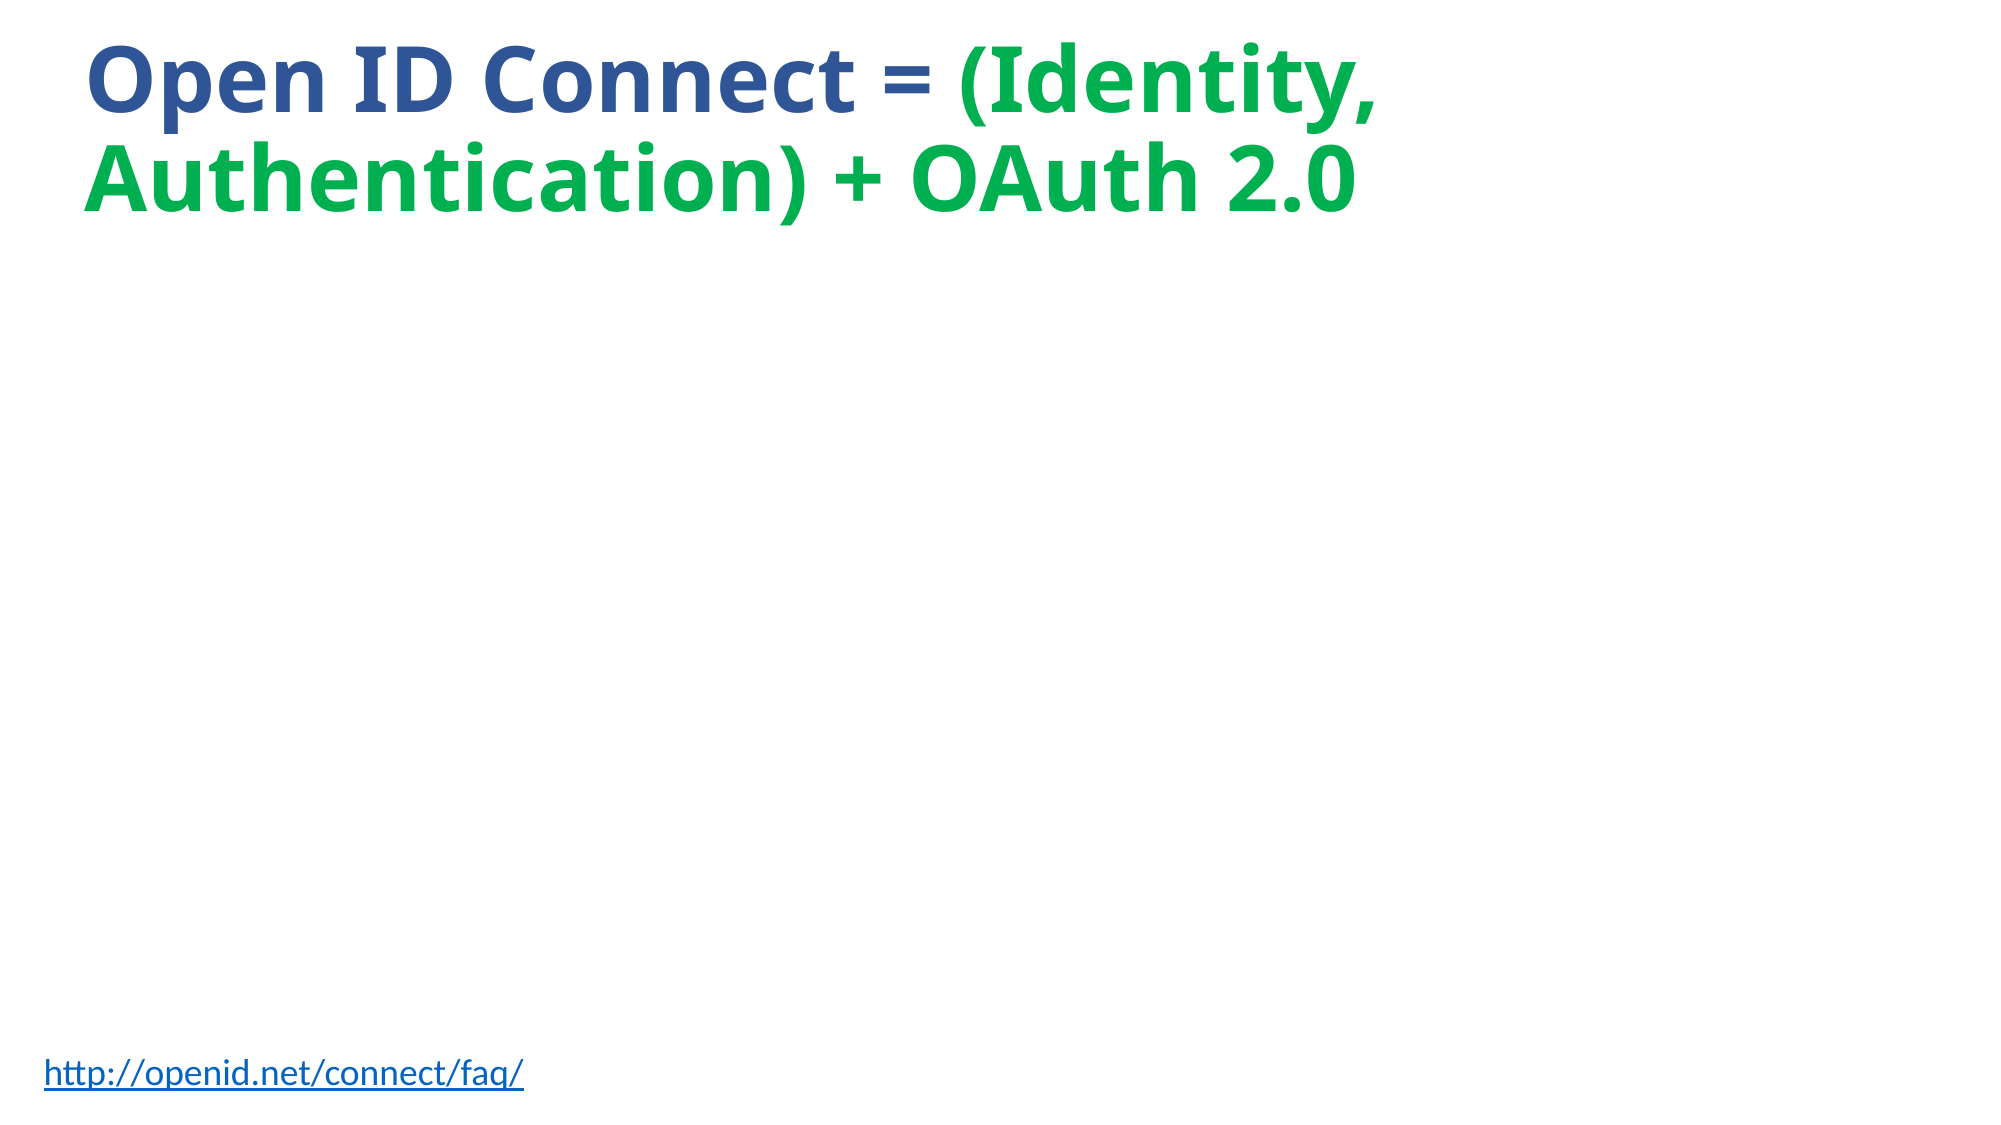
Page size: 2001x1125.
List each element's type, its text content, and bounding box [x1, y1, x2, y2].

title Open ID Connect = (Identity, Authentication) + OAuth 2.0 [69, 23, 1954, 241]
text_box http://openid.net/connect/faq/ [28, 1040, 539, 1101]
